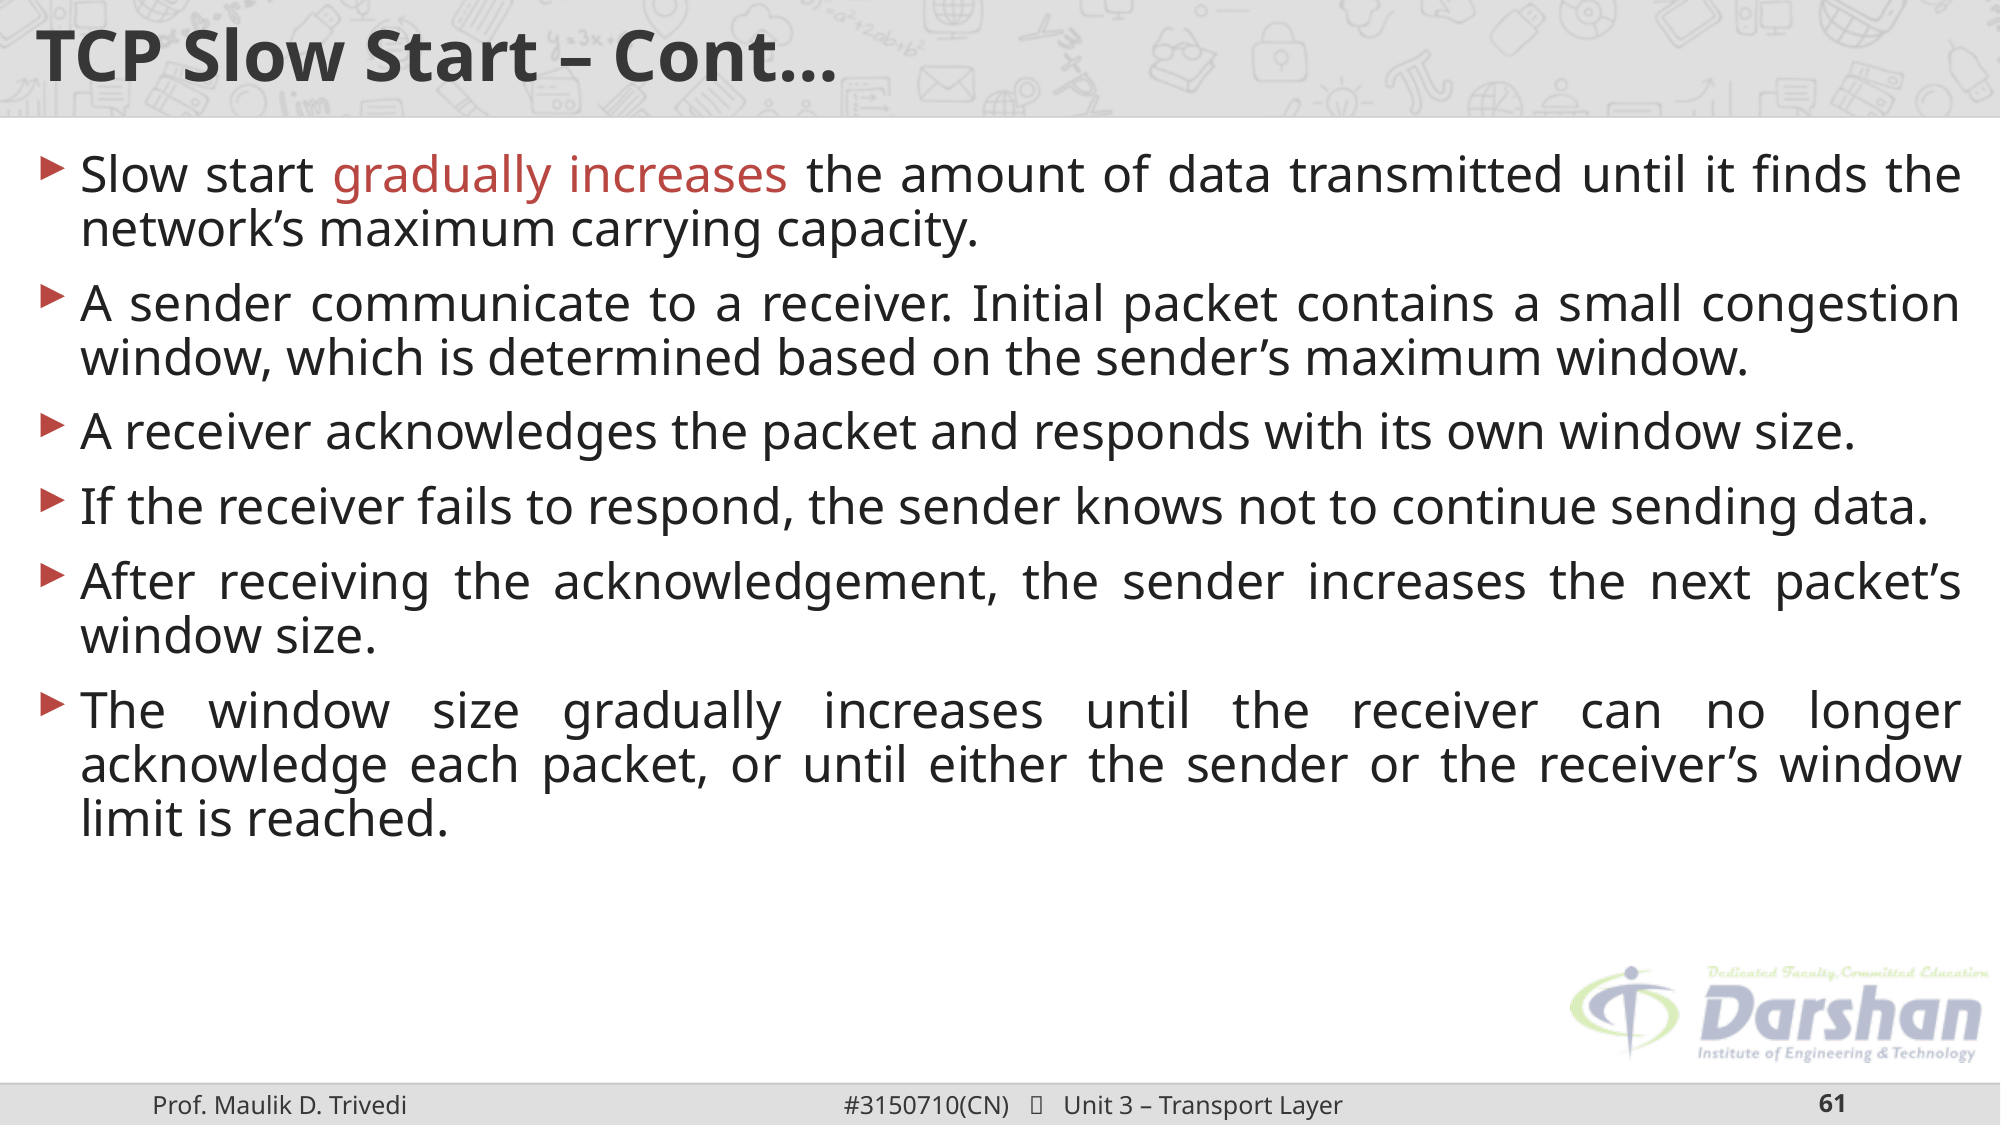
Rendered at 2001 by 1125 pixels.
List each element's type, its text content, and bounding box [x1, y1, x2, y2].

list Slow start gradually increases the amount of data transmitted until it finds the network’s maximum carrying capacity. A sender communicate to a receiver. Initial packet contains a small congestion window, which is determined based on the sender’s maximum window. A receiver acknowledges the packet and responds with its own window size. If the receiver fails to respond, the sender knows not to continue sending data. After receiving the acknowledgement, the sender increases the next packet’s window size. The window size gradually increases until the receiver can no longer acknowledge each packet, or until either the sender or the receiver’s window limit is reached. [21, 141, 1979, 1059]
text_box send ack0 [1570, 966, 1990, 1063]
title TCP Slow Start – Cont… [0, 0, 2000, 117]
